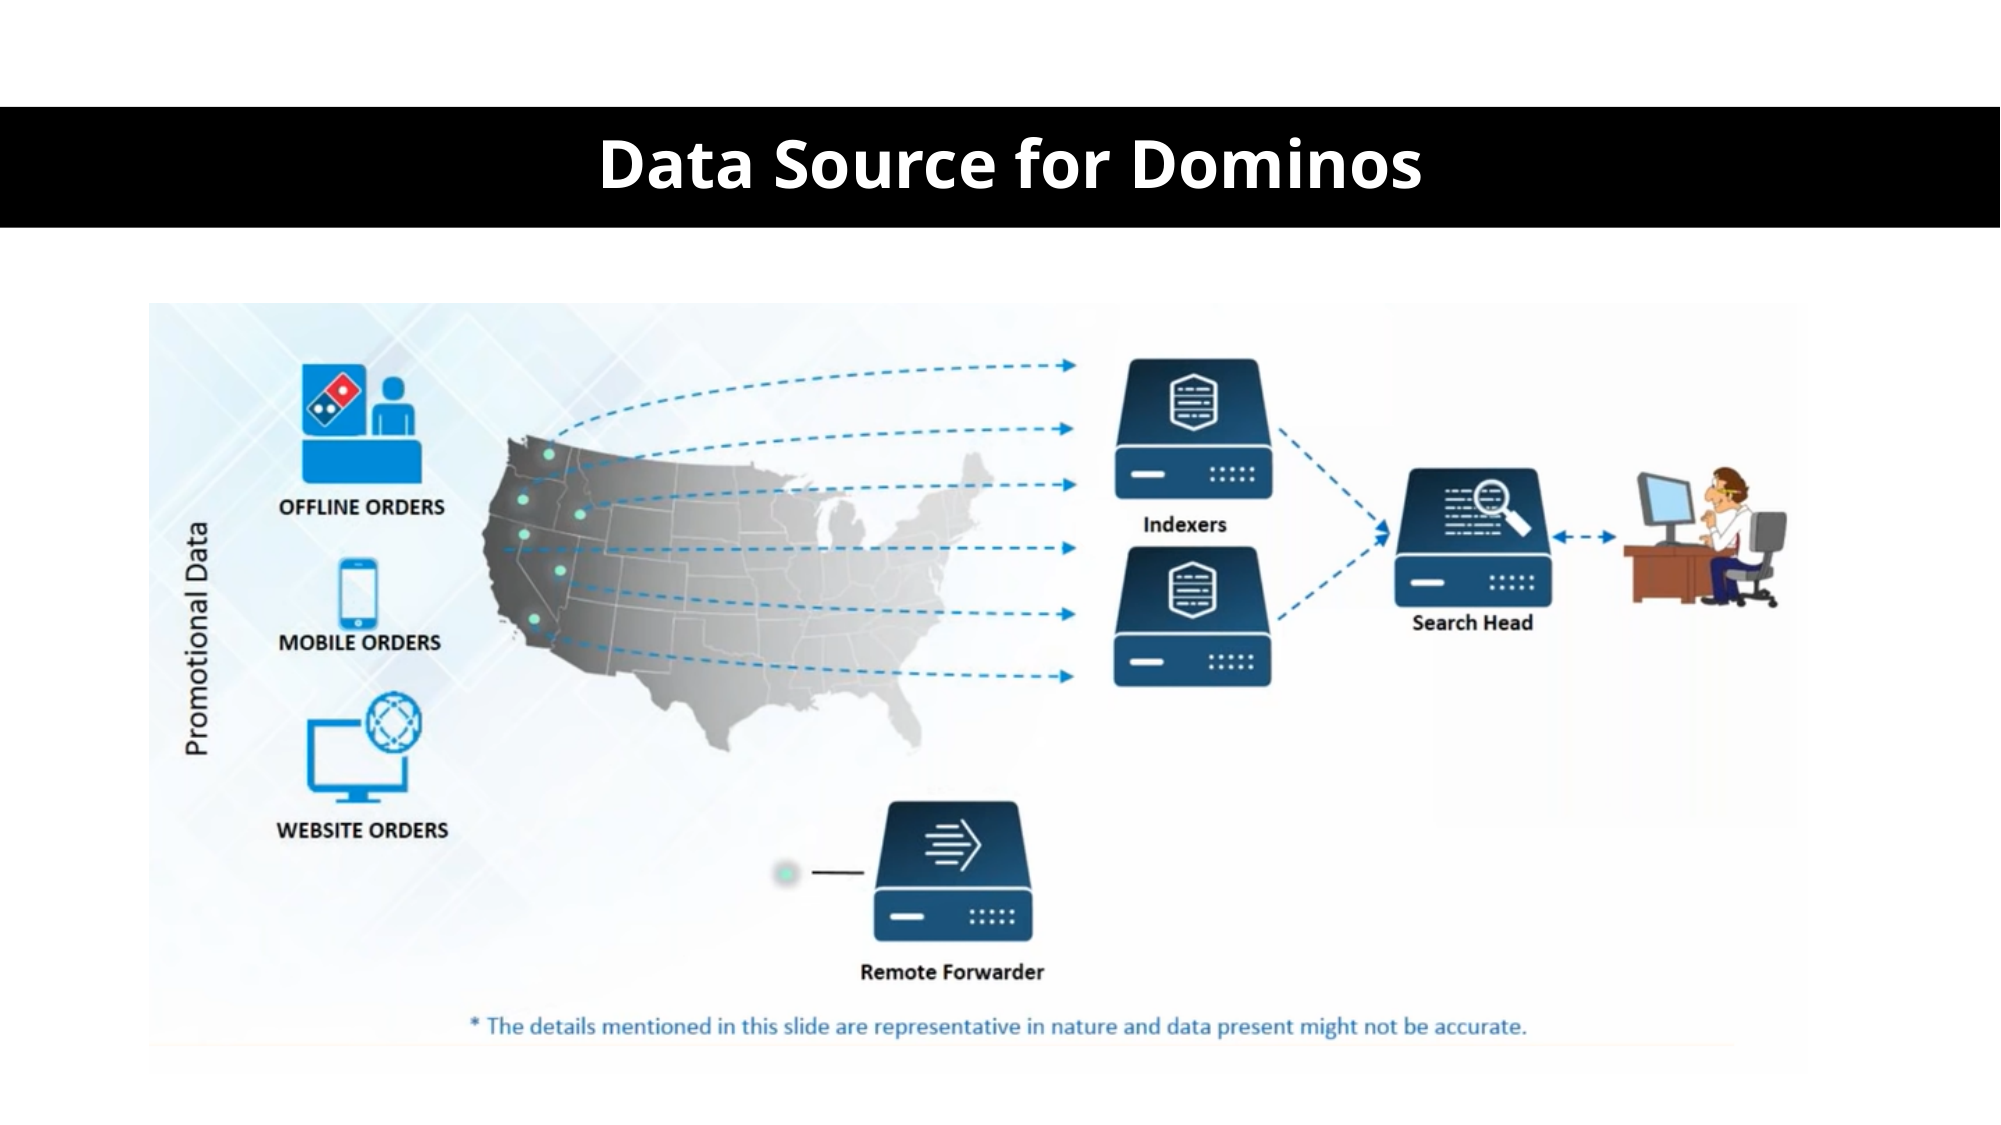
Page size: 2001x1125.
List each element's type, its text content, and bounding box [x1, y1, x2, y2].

text_box [0, 106, 2000, 229]
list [149, 303, 1808, 1074]
title Data Source for Dominos [91, 105, 1931, 228]
